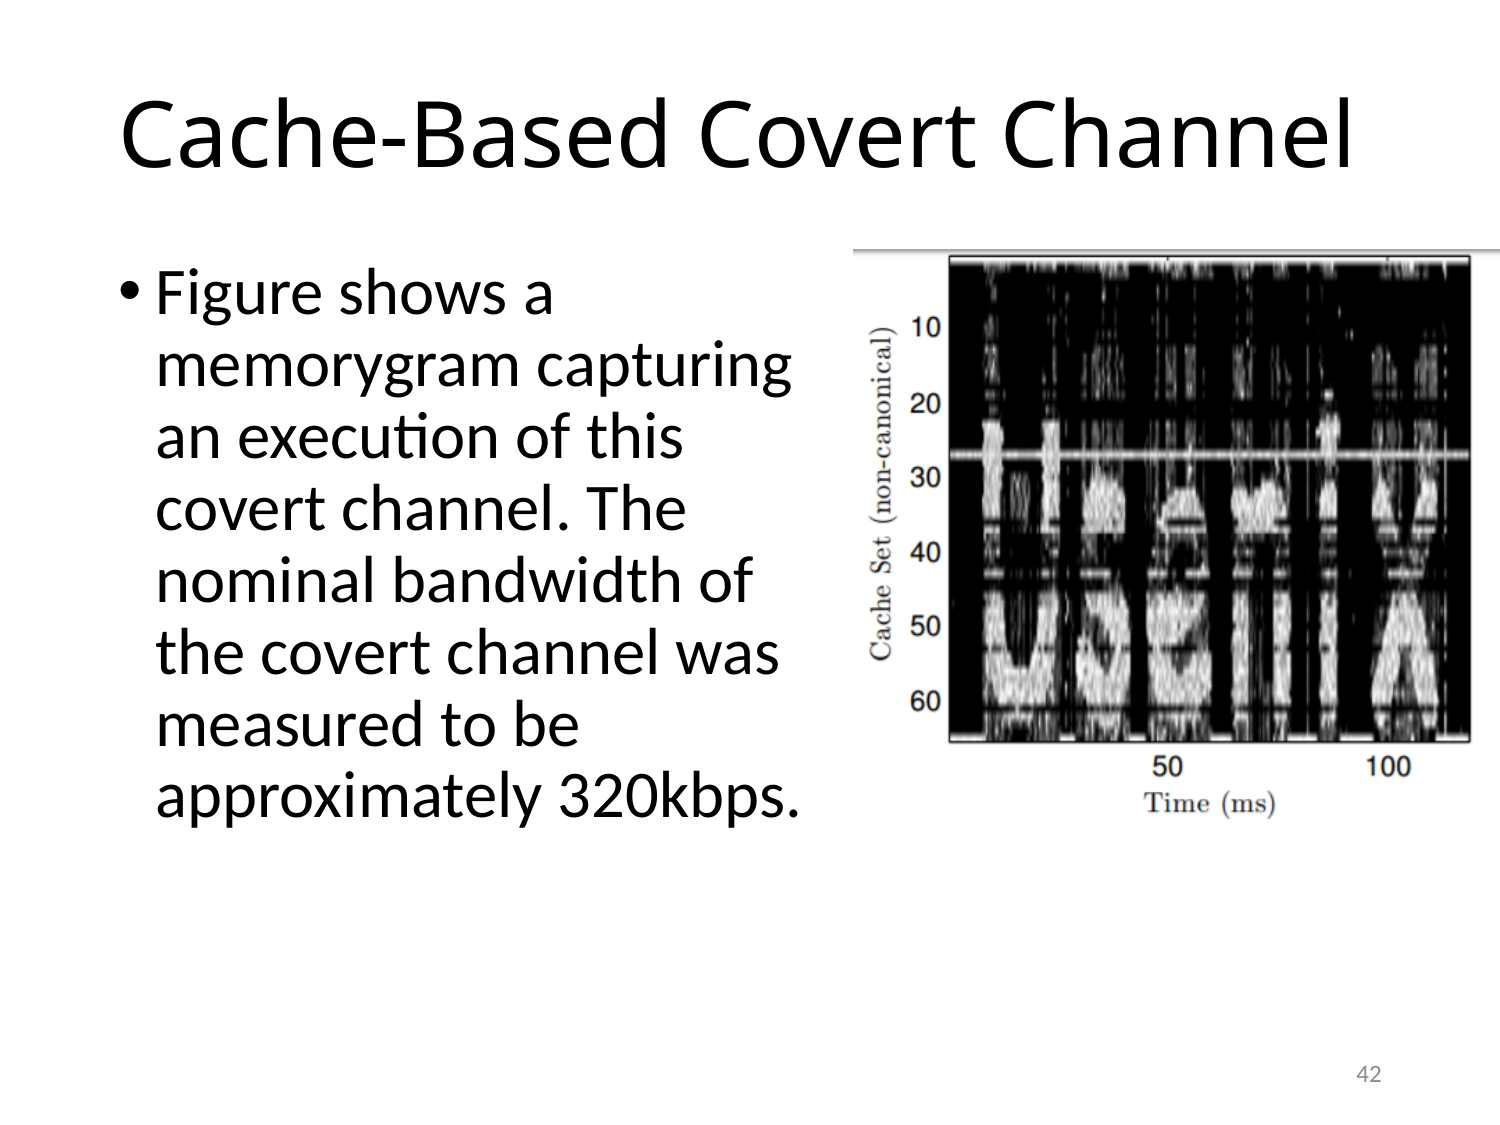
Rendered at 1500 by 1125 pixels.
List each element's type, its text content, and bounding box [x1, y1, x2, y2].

title Cache-Based Covert Channel [103, 59, 1397, 217]
list Figure shows a memorygram capturing an execution of this covert channel. The nominal bandwidth of the covert channel was measured to be approximately 320kbps. [103, 249, 873, 1107]
picture [853, 249, 1500, 834]
slide_number 42 [1059, 1042, 1397, 1103]
